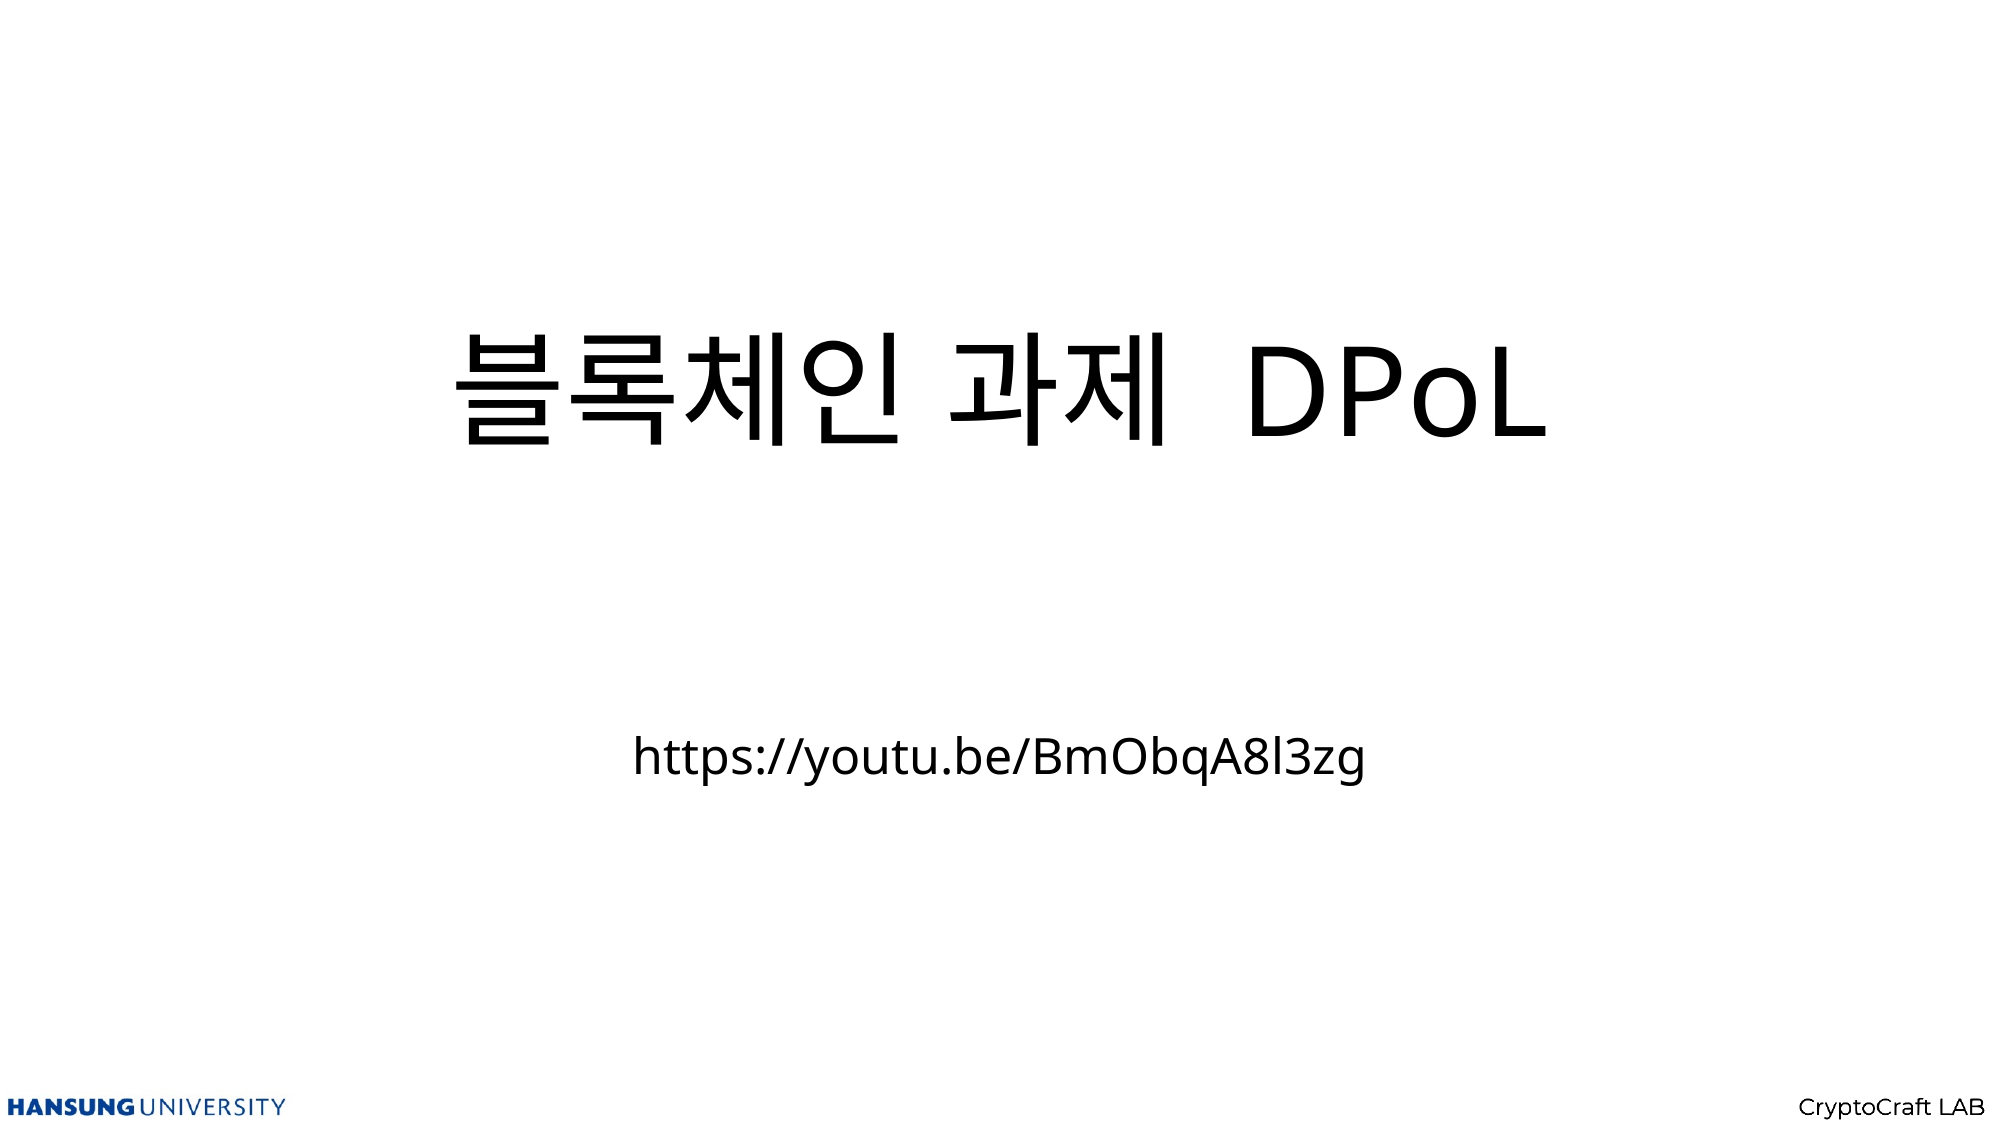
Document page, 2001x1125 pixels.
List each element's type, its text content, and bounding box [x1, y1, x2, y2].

picture [1784, 1095, 2000, 1122]
title 블록체인 과제 DPoL [0, 200, 2000, 593]
picture [0, 1090, 297, 1117]
subtitle https://youtu.be/BmObqA8l3zg [0, 622, 2000, 895]
